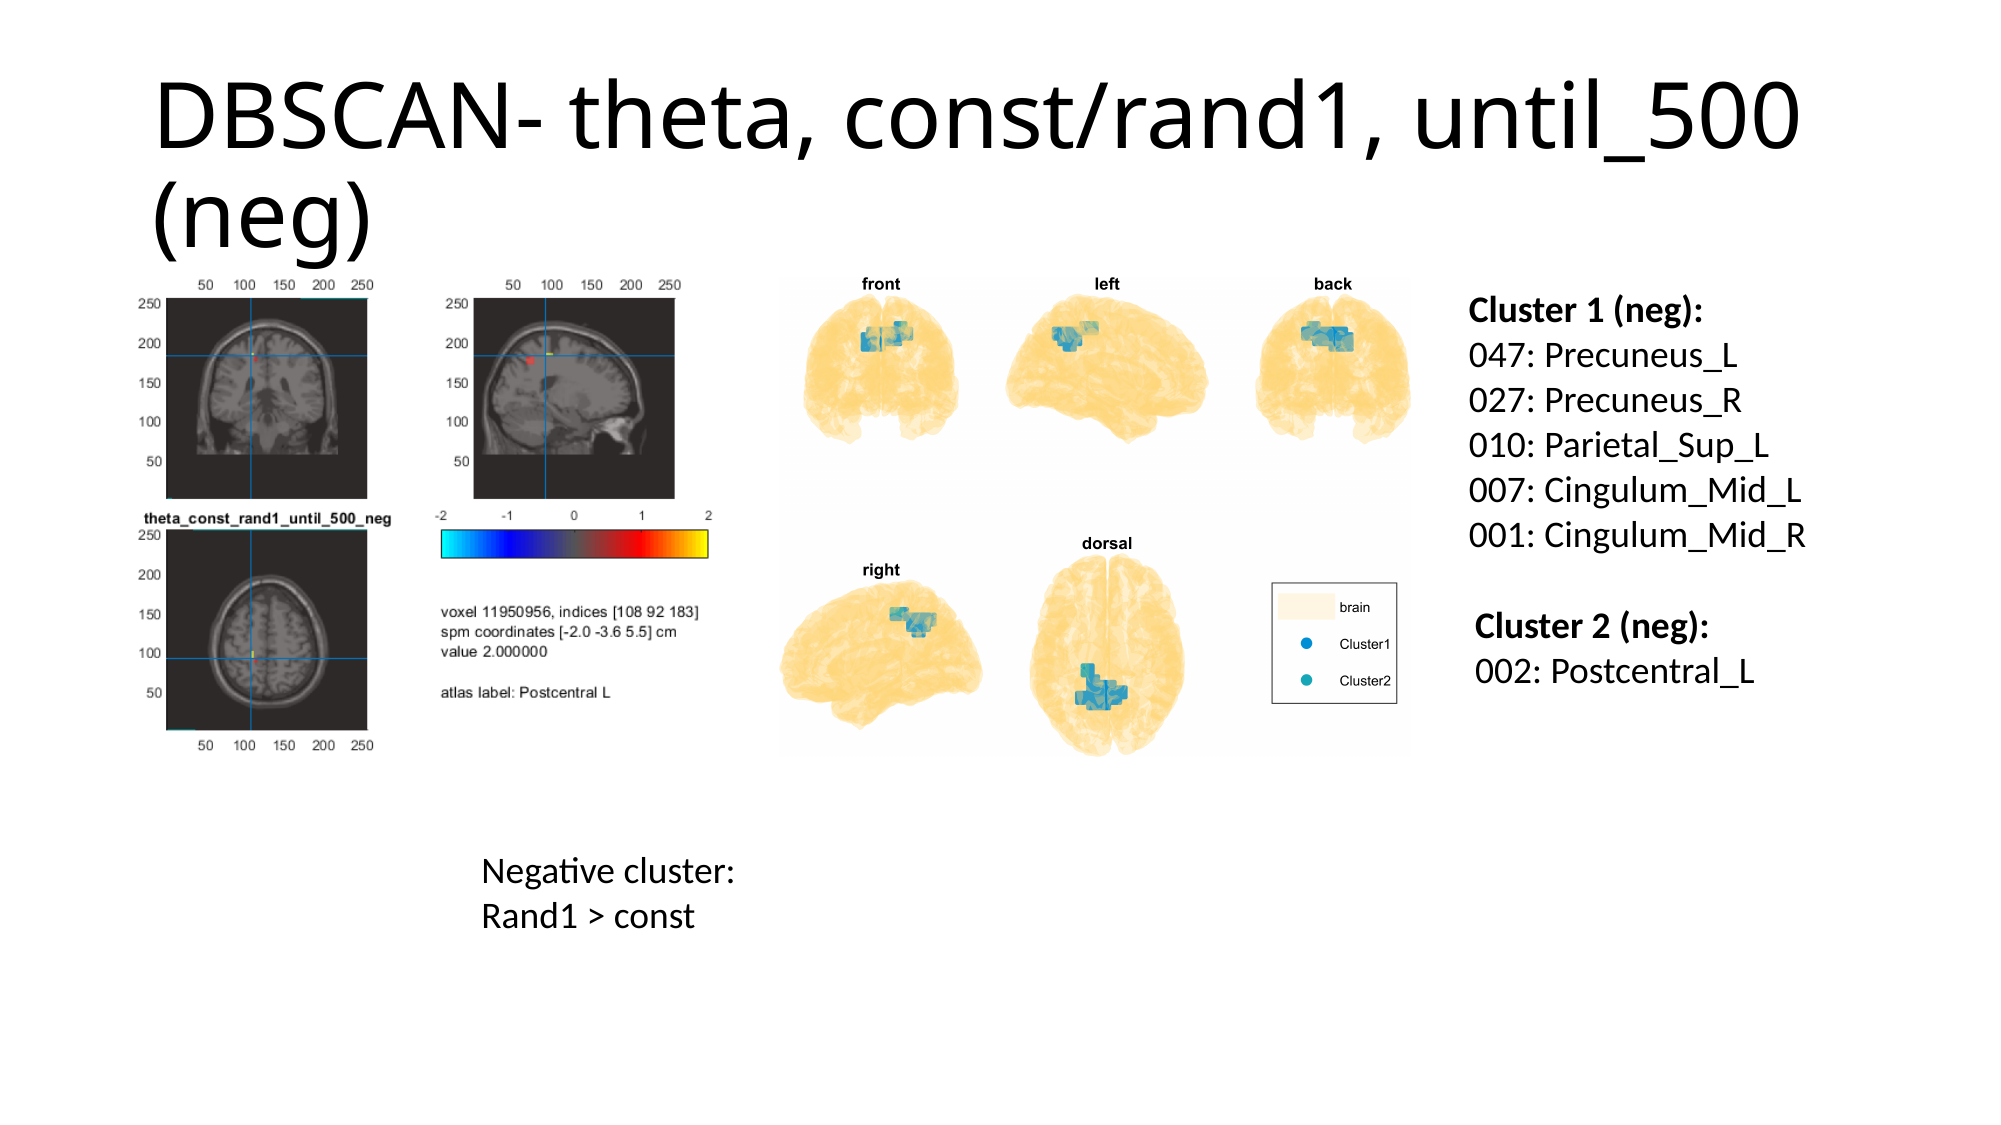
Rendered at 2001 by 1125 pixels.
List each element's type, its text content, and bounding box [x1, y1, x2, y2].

text_box Negative cluster: Rand1 > const [466, 838, 809, 944]
title DBSCAN- theta, const/rand1, until_500 (neg) [137, 59, 1863, 278]
text_box Cluster 1 (neg): 047: Precuneus_L 027: Precuneus_R 010: Parietal_Sup_L 007: Cingulum_Mid_L 001: Cingulum_Mid_R [1454, 277, 1863, 562]
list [779, 277, 1411, 757]
text_box Cluster 2 (neg): 002: Postcentral_L [1460, 593, 1815, 699]
picture [137, 277, 718, 755]
